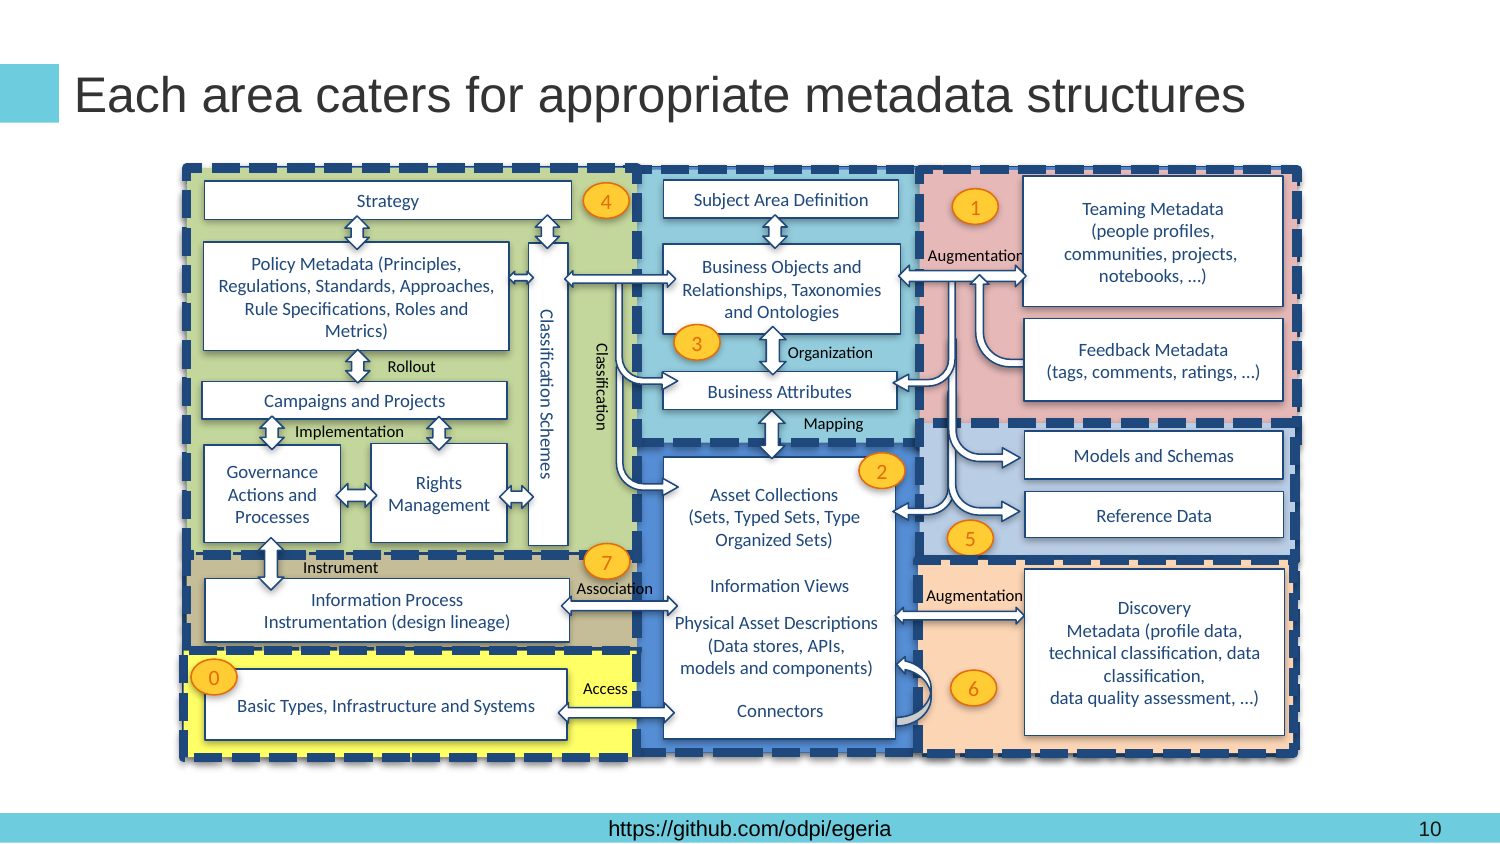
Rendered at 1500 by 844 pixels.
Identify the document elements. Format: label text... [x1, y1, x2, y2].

title Each area caters for appropriate metadata structures [58, 47, 1449, 141]
slide_number 10 [1403, 813, 1494, 843]
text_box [186, 167, 1298, 753]
